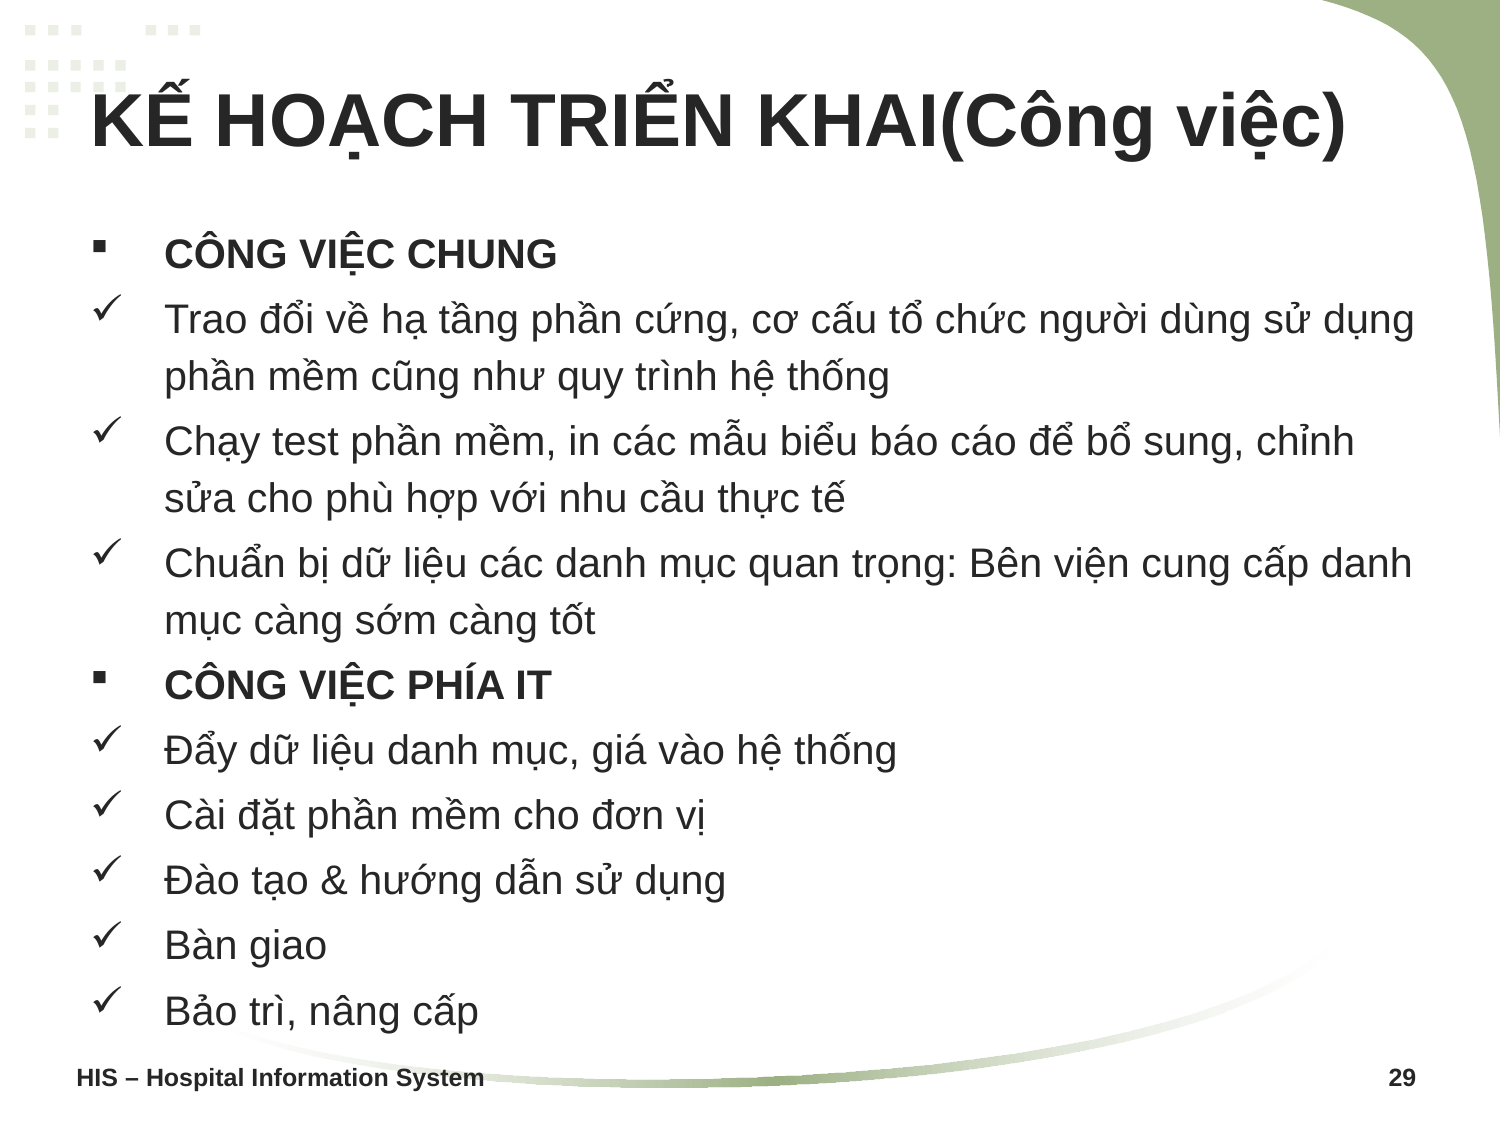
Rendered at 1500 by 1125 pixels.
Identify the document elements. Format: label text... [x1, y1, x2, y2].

footer HIS – Hospital Information System 29 [37, 1050, 1463, 1103]
title KẾ HOẠCH TRIỂN KHAI(Công việc) [75, 45, 1425, 188]
text_box CÔNG VIỆC CHUNG Trao đổi về hạ tầng phần cứng, cơ cấu tổ chức người dùng sử dụng phần mềm cũng như quy trình hệ thống Chạy test phần mềm, in các mẫu biểu báo cáo để bổ sung, chỉnh sửa cho phù hợp với nhu cầu thực tế Chuẩn bị dữ liệu các danh mục quan trọng: Bên viện cung cấp danh mục càng sớm càng tốt CÔNG VIỆC PHÍA IT Đẩy dữ liệu danh mục, giá vào hệ thống Cài đặt phần mềm cho đơn vị Đào tạo & hướng dẫn sử dụng Bàn giao Bảo trì, nâng cấp [75, 212, 1450, 1050]
